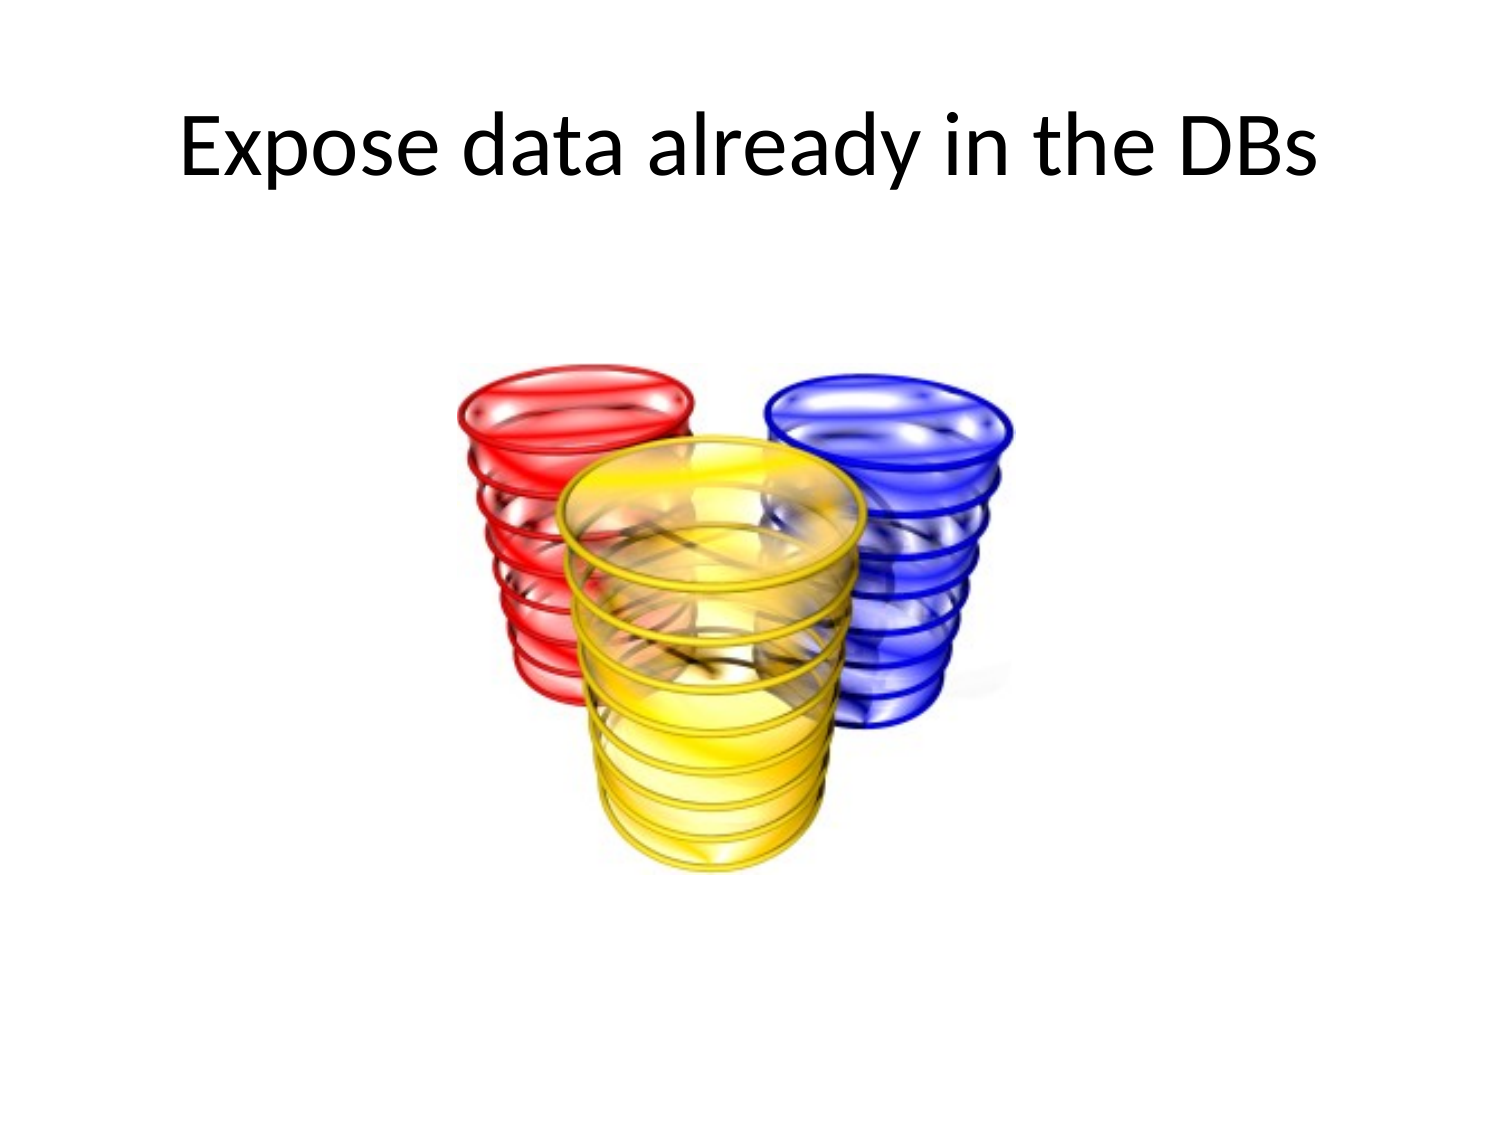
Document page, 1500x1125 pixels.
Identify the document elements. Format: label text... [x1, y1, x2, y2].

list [456, 362, 1016, 876]
title Expose data already in the DBs [75, 45, 1425, 233]
